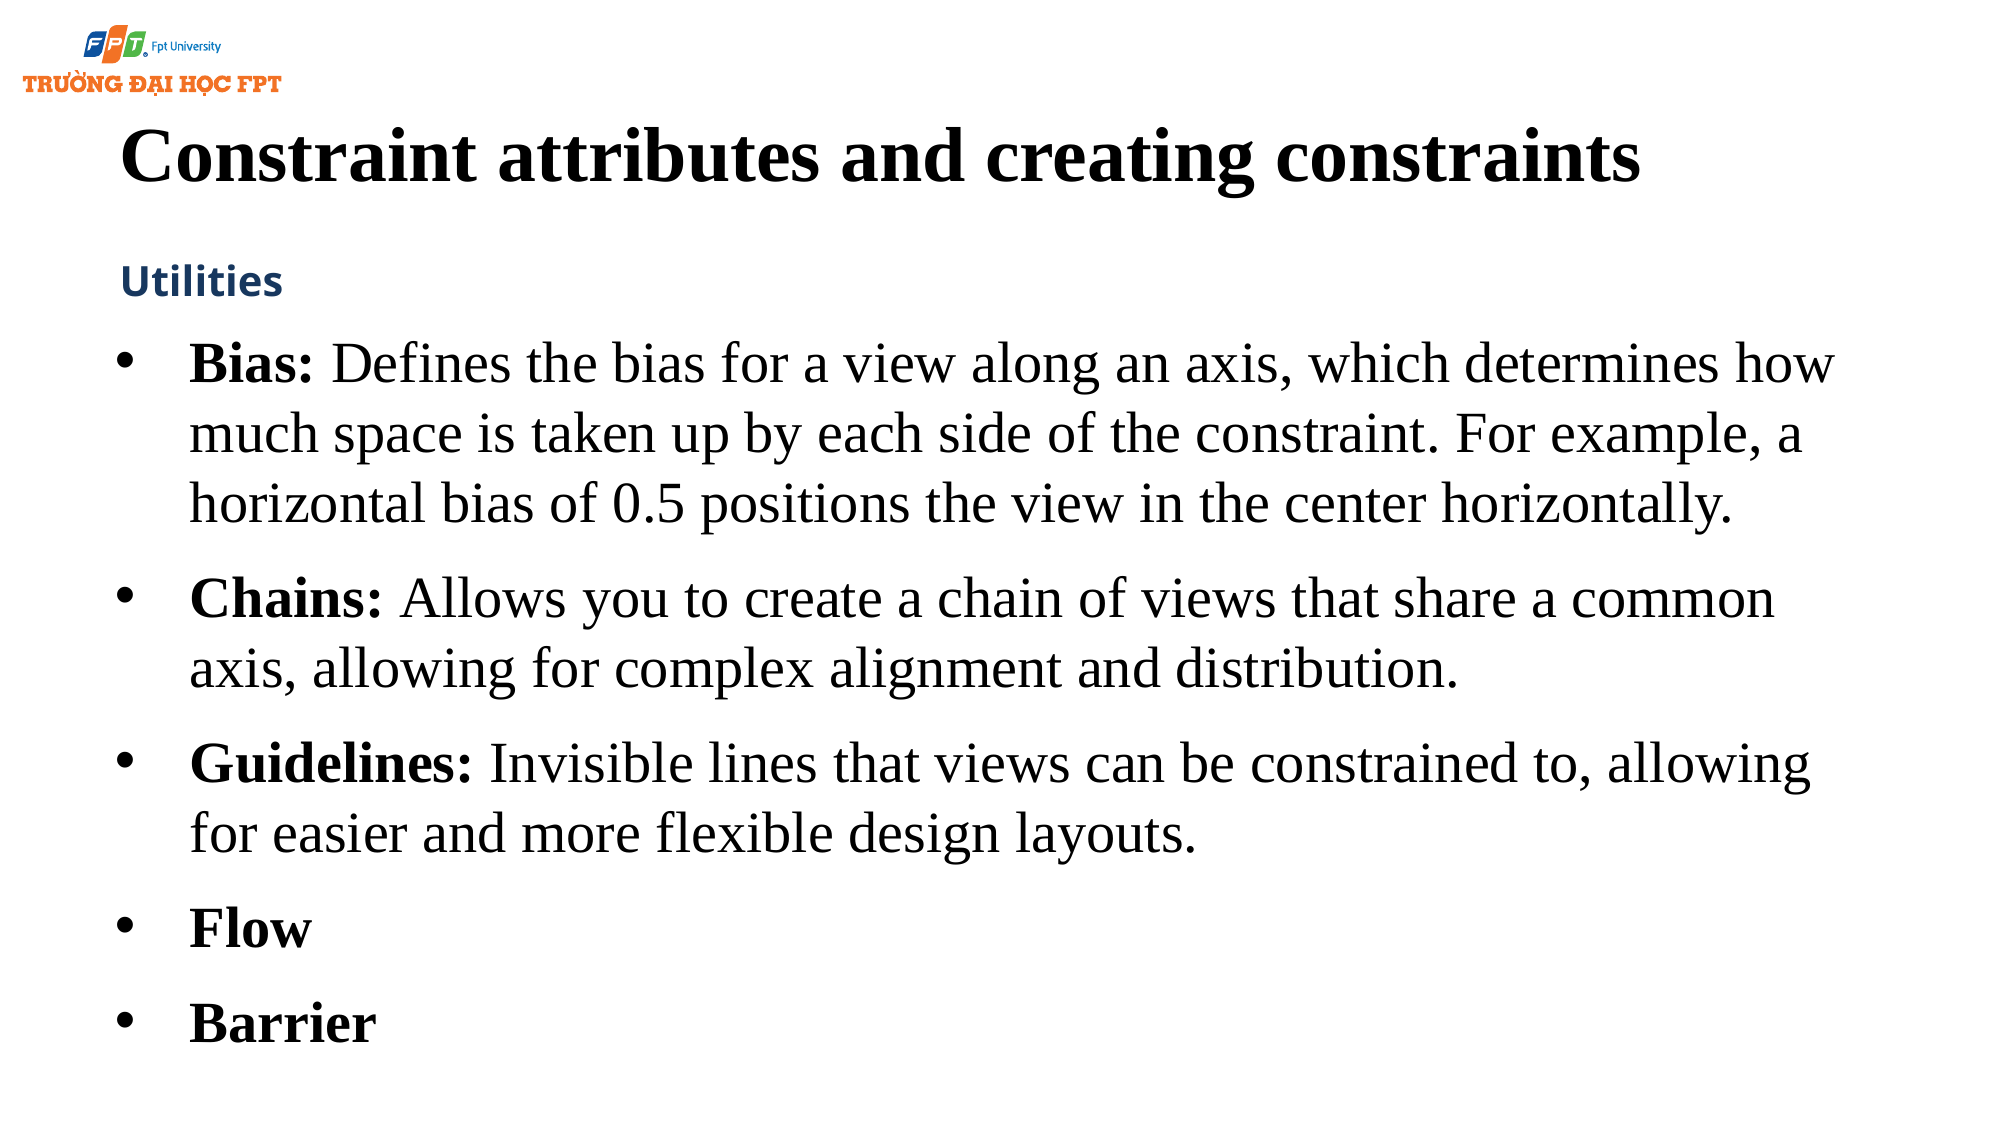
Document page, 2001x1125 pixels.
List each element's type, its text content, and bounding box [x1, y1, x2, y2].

title Constraint attributes and creating constraints [104, 83, 1905, 218]
text_box Utilities [104, 231, 314, 316]
list Bias: Defines the bias for a view along an axis, which determines how much space is taken up by each side of the constraint. For example, a horizontal bias of 0.5 positions the view in the center horizontally. Chains: Allows you to create a chain of views that share a common axis, allowing for complex alignment and distribution. Guidelines: Invisible lines that views can be constrained to, allowing for easier and more flexible design layouts. Flow Barrier [100, 316, 1900, 1066]
